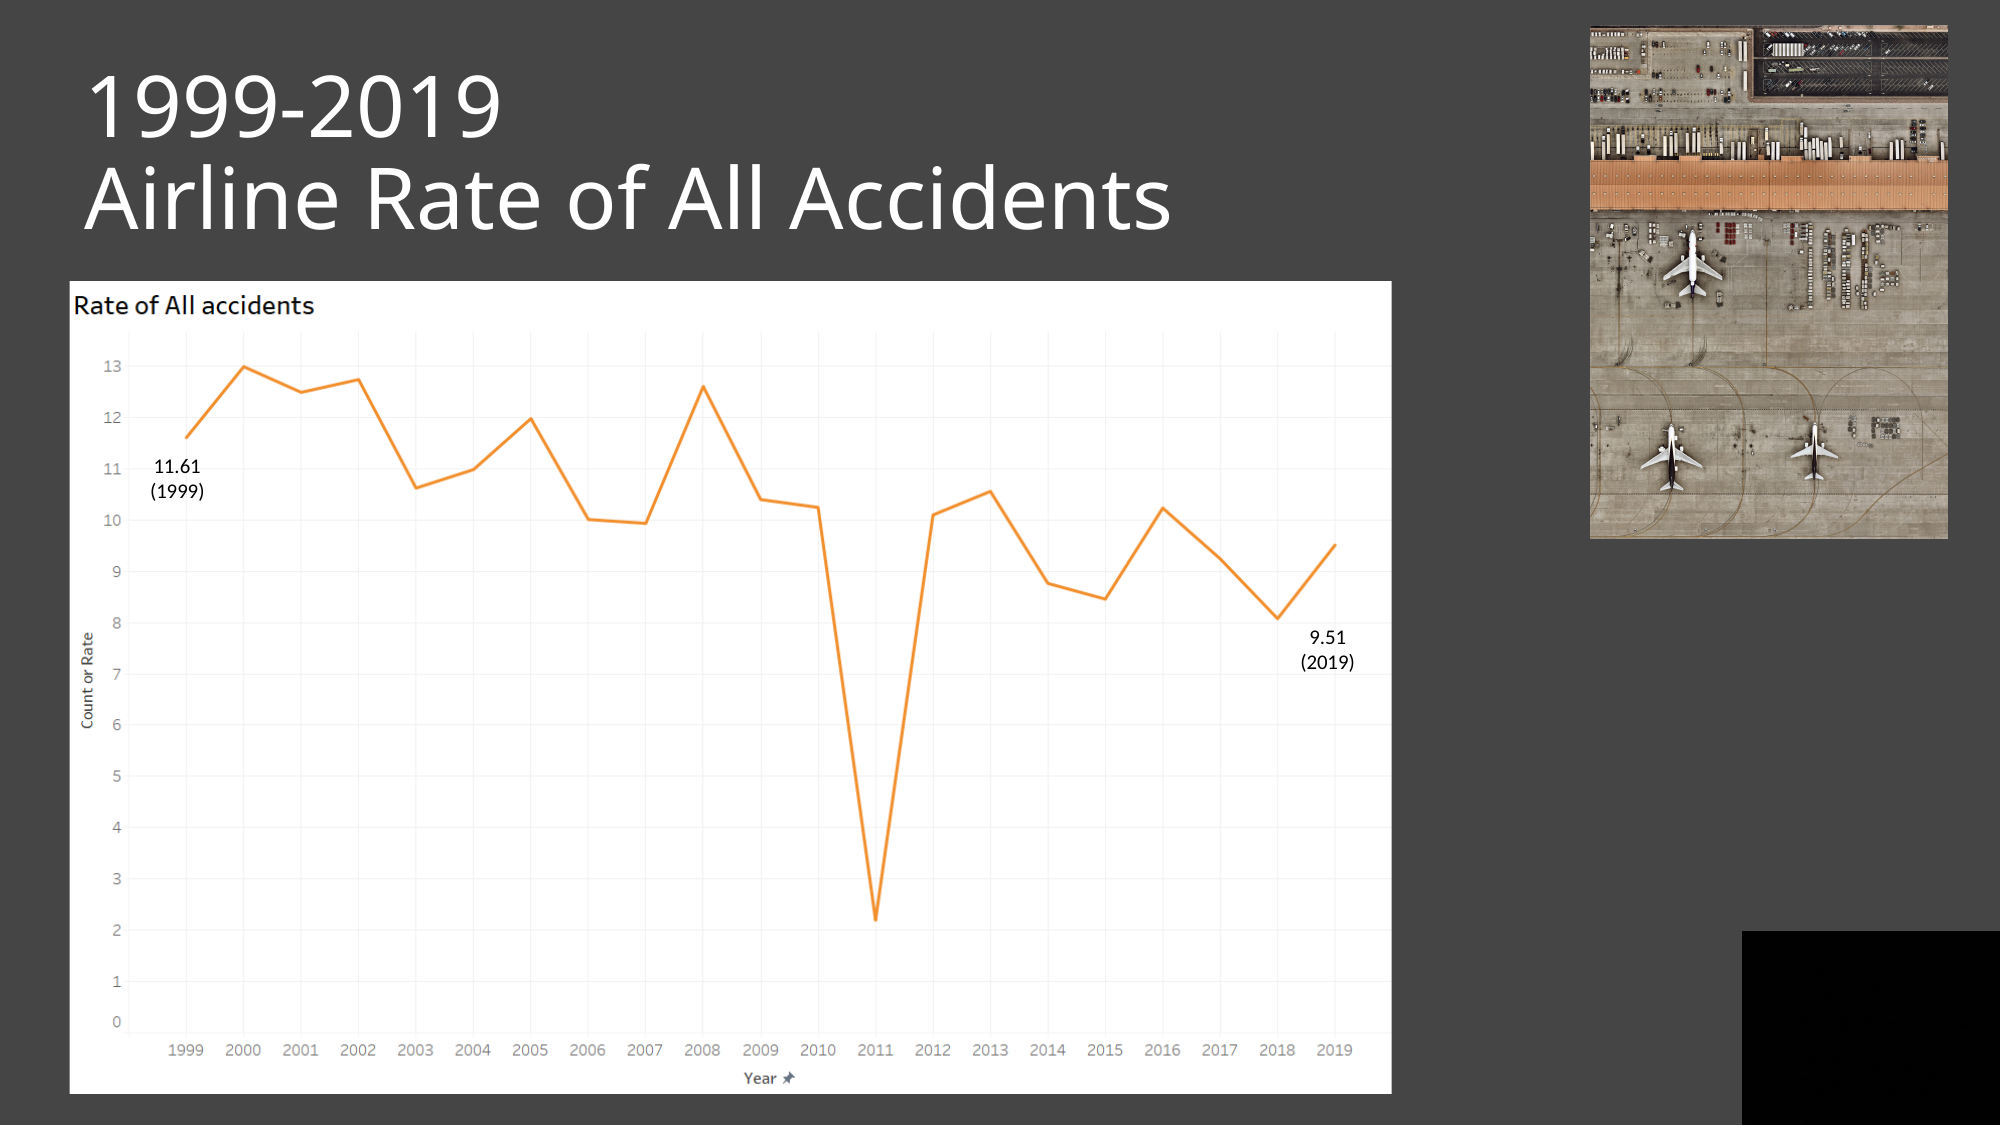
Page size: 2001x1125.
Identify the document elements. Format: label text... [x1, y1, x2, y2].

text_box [134, 445, 1371, 683]
picture [1512, 26, 2000, 538]
title 1999-2019 Airline Rate of All Accidents [69, 49, 1590, 262]
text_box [1741, 930, 2000, 1125]
picture [69, 281, 1392, 1094]
